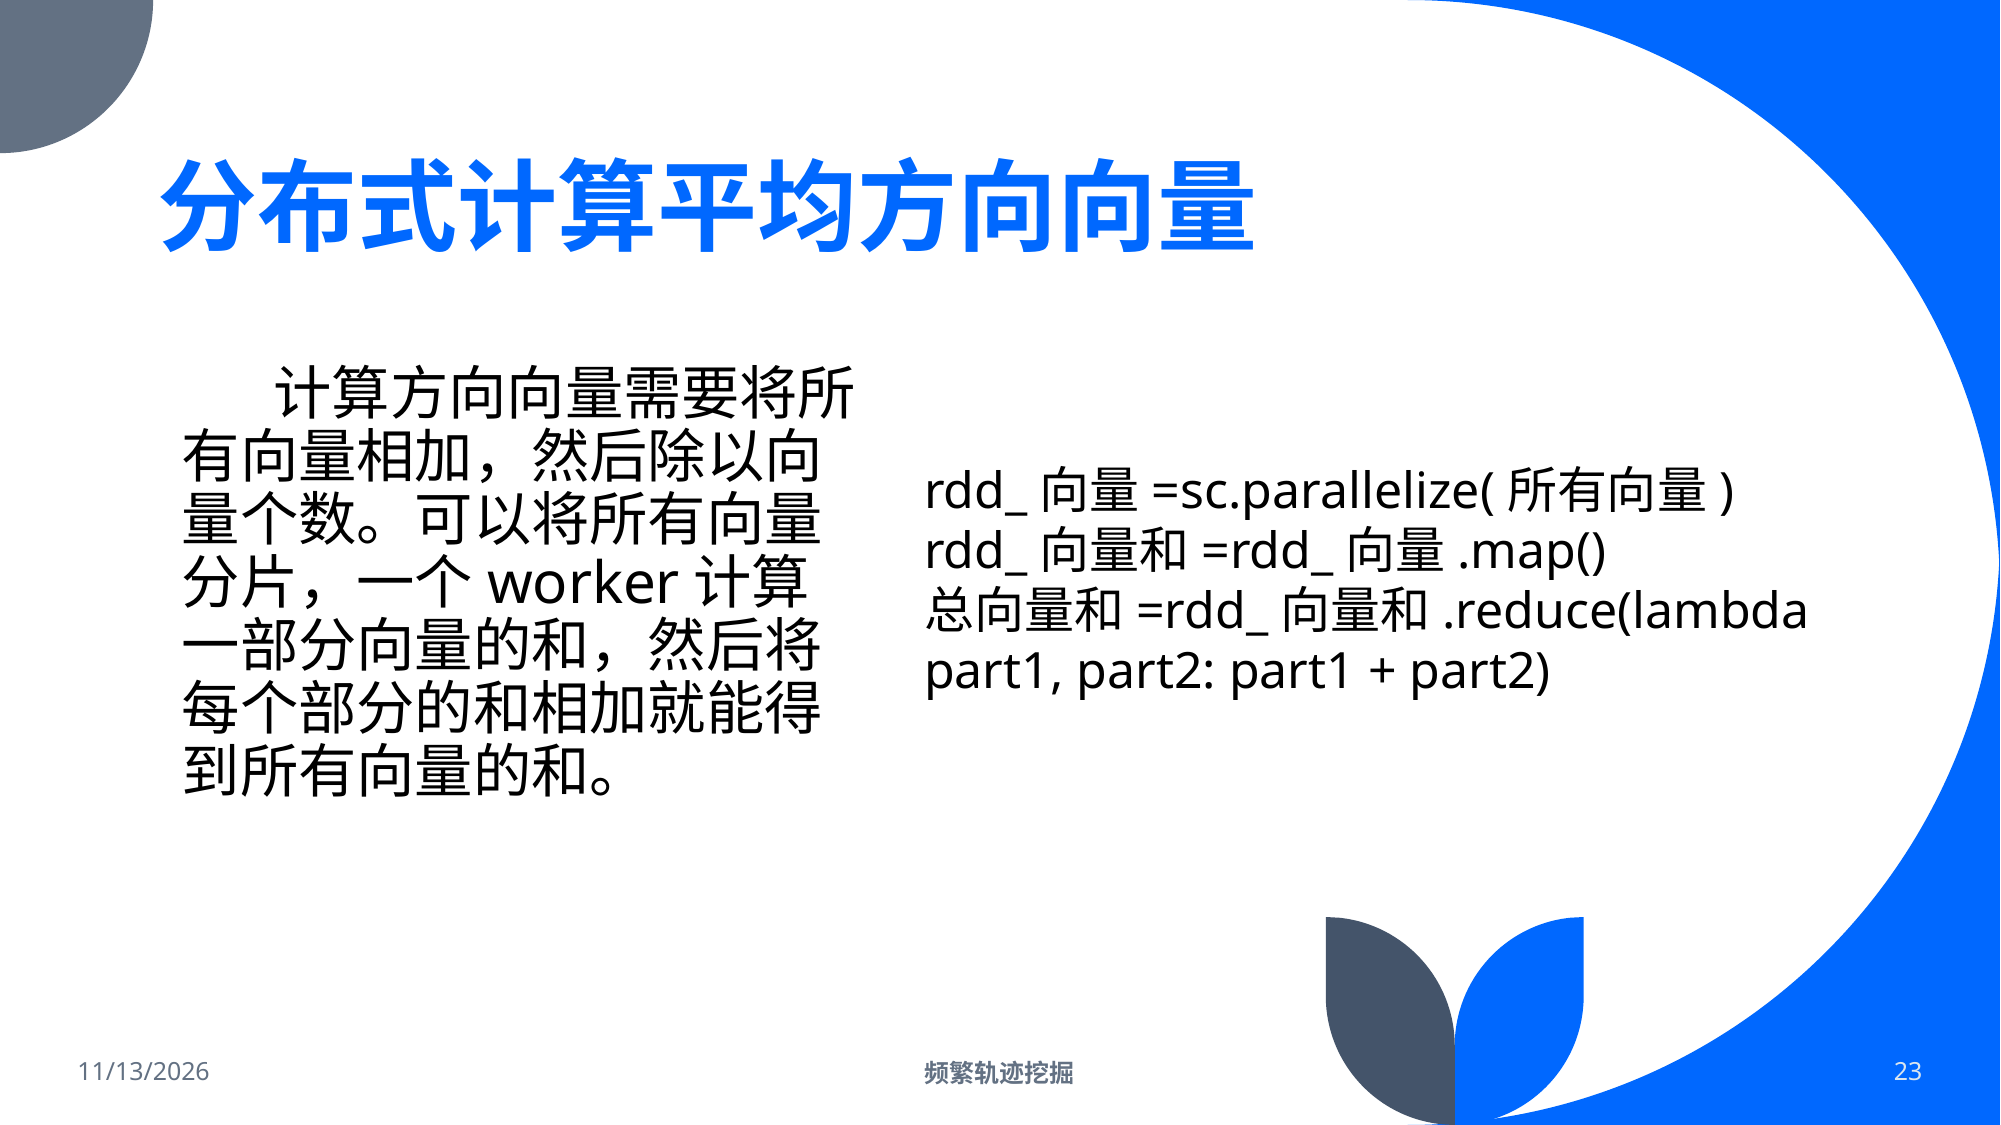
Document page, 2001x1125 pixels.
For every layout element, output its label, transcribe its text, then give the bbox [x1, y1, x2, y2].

text_box rdd_向量=sc.parallelize(所有向量) rdd_向量和=rdd_向量.map() 总向量和=rdd_向量和.reduce(lambda part1, part2: part1 + part2) [909, 450, 1882, 706]
text_box 计算方向向量需要将所有向量相加，然后除以向量个数。可以将所有向量分片，一个worker计算一部分向量的和，然后将每个部分的和相加就能得到所有向量的和。 [166, 356, 874, 975]
footer 频繁轨迹挖掘 [662, 1042, 1338, 1103]
slide_number 23 [1665, 1042, 1938, 1103]
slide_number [62, 1042, 513, 1103]
title 分布式计算平均方向向量 [142, 137, 1338, 273]
